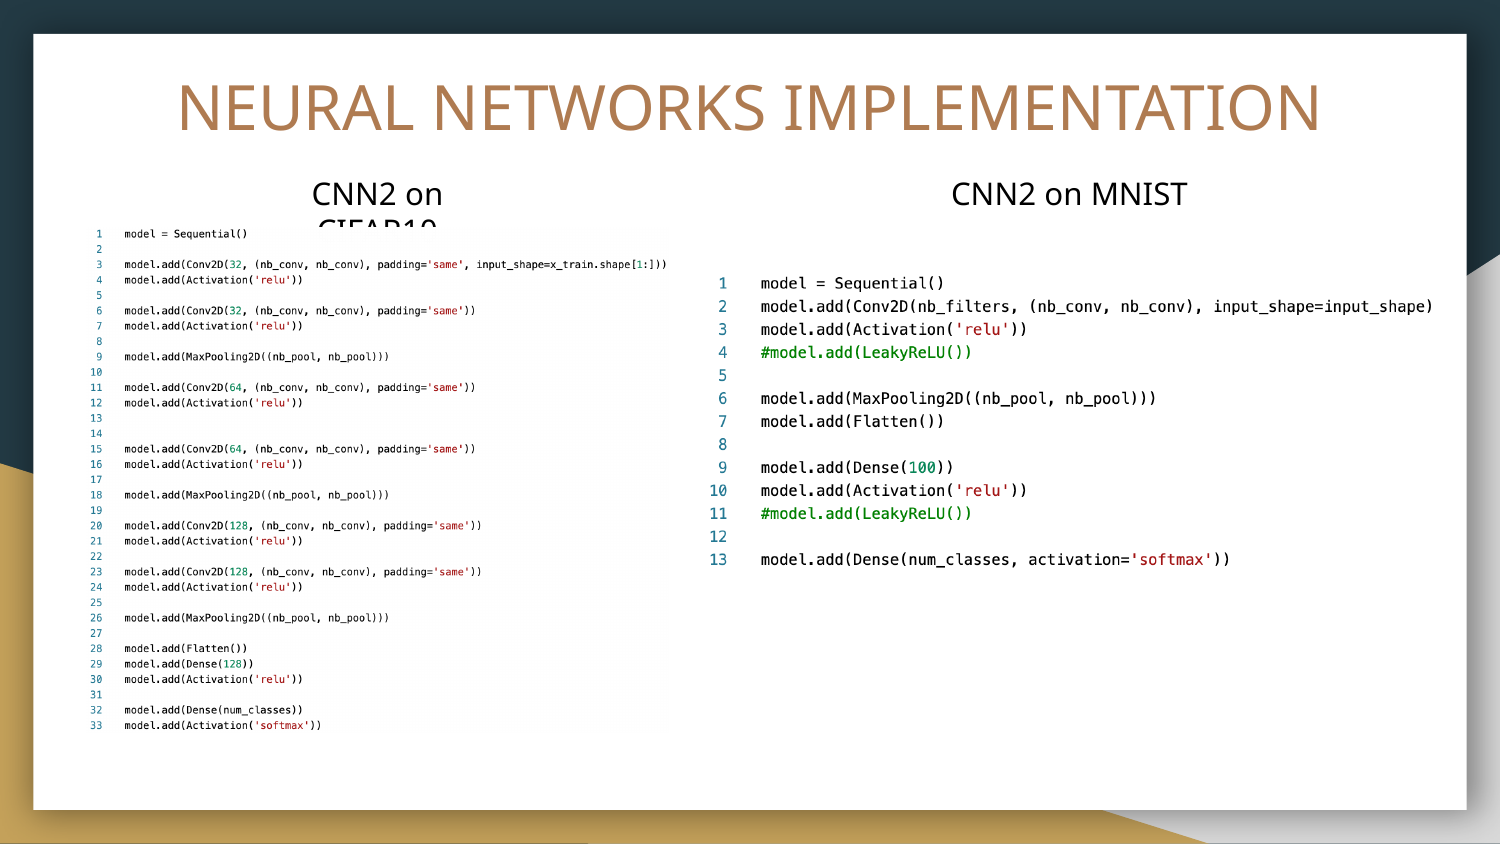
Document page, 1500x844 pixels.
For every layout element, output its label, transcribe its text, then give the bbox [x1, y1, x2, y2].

title NEURAL NETWORKS IMPLEMENTATION [89, 52, 1411, 224]
picture [85, 226, 670, 734]
text_box CNN2 on MNIST [924, 158, 1215, 227]
picture [703, 273, 1436, 571]
text_box CNN2 on CIFAR10 [232, 158, 523, 225]
